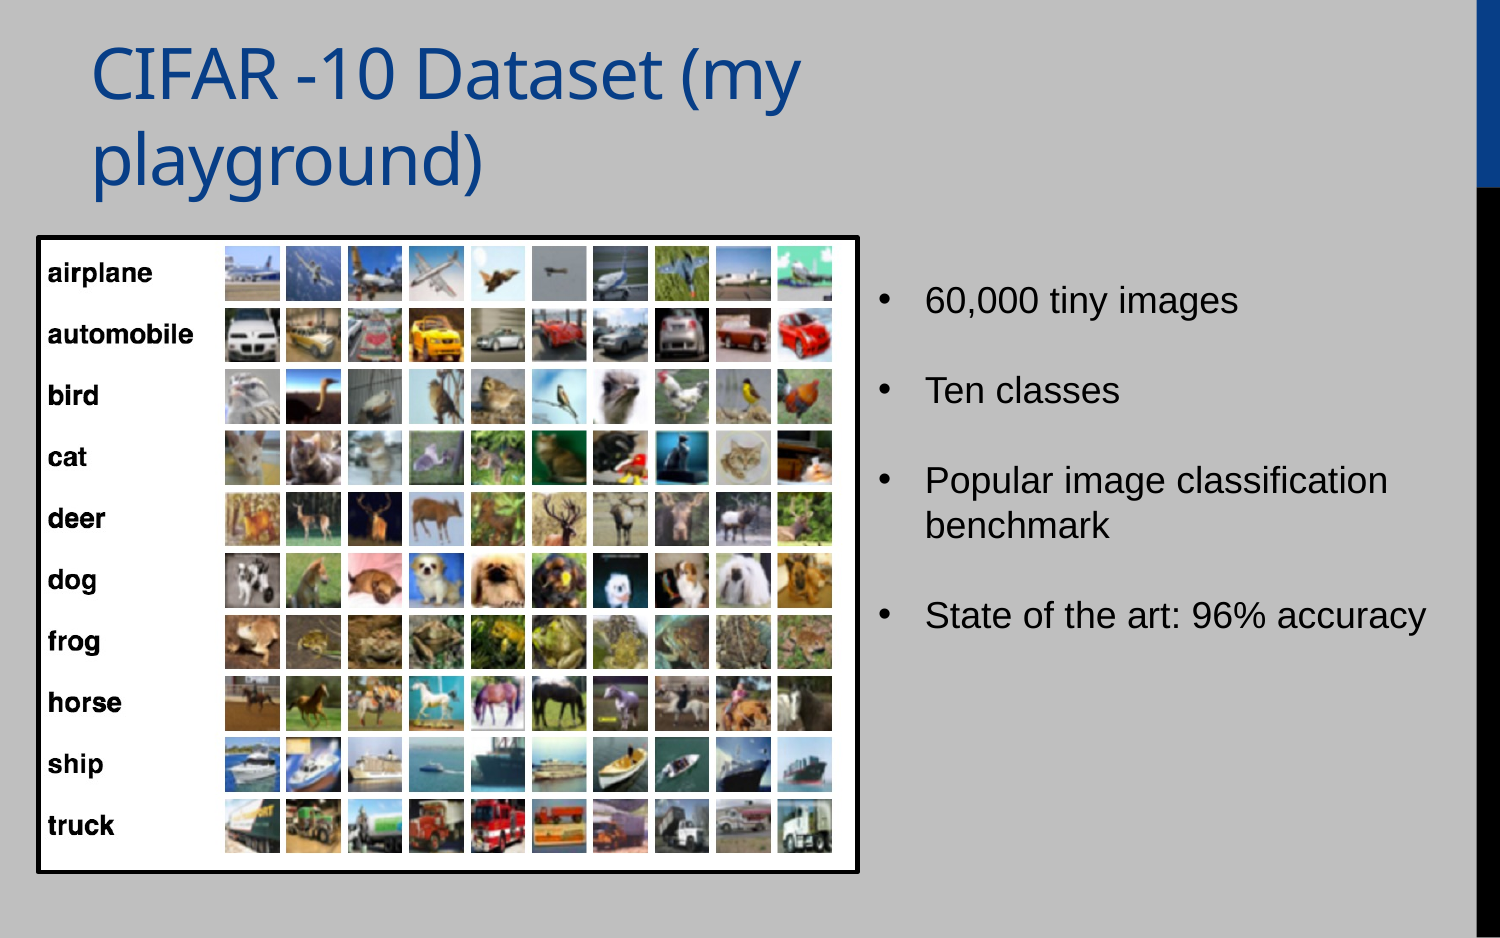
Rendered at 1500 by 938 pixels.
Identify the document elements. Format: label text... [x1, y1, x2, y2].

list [40, 238, 856, 871]
text_box 60,000 tiny images Ten classes Popular image classification benchmark State of the art: 96% accuracy [866, 268, 1463, 734]
title CIFAR -10 Dataset (my playground) [75, 20, 1145, 209]
